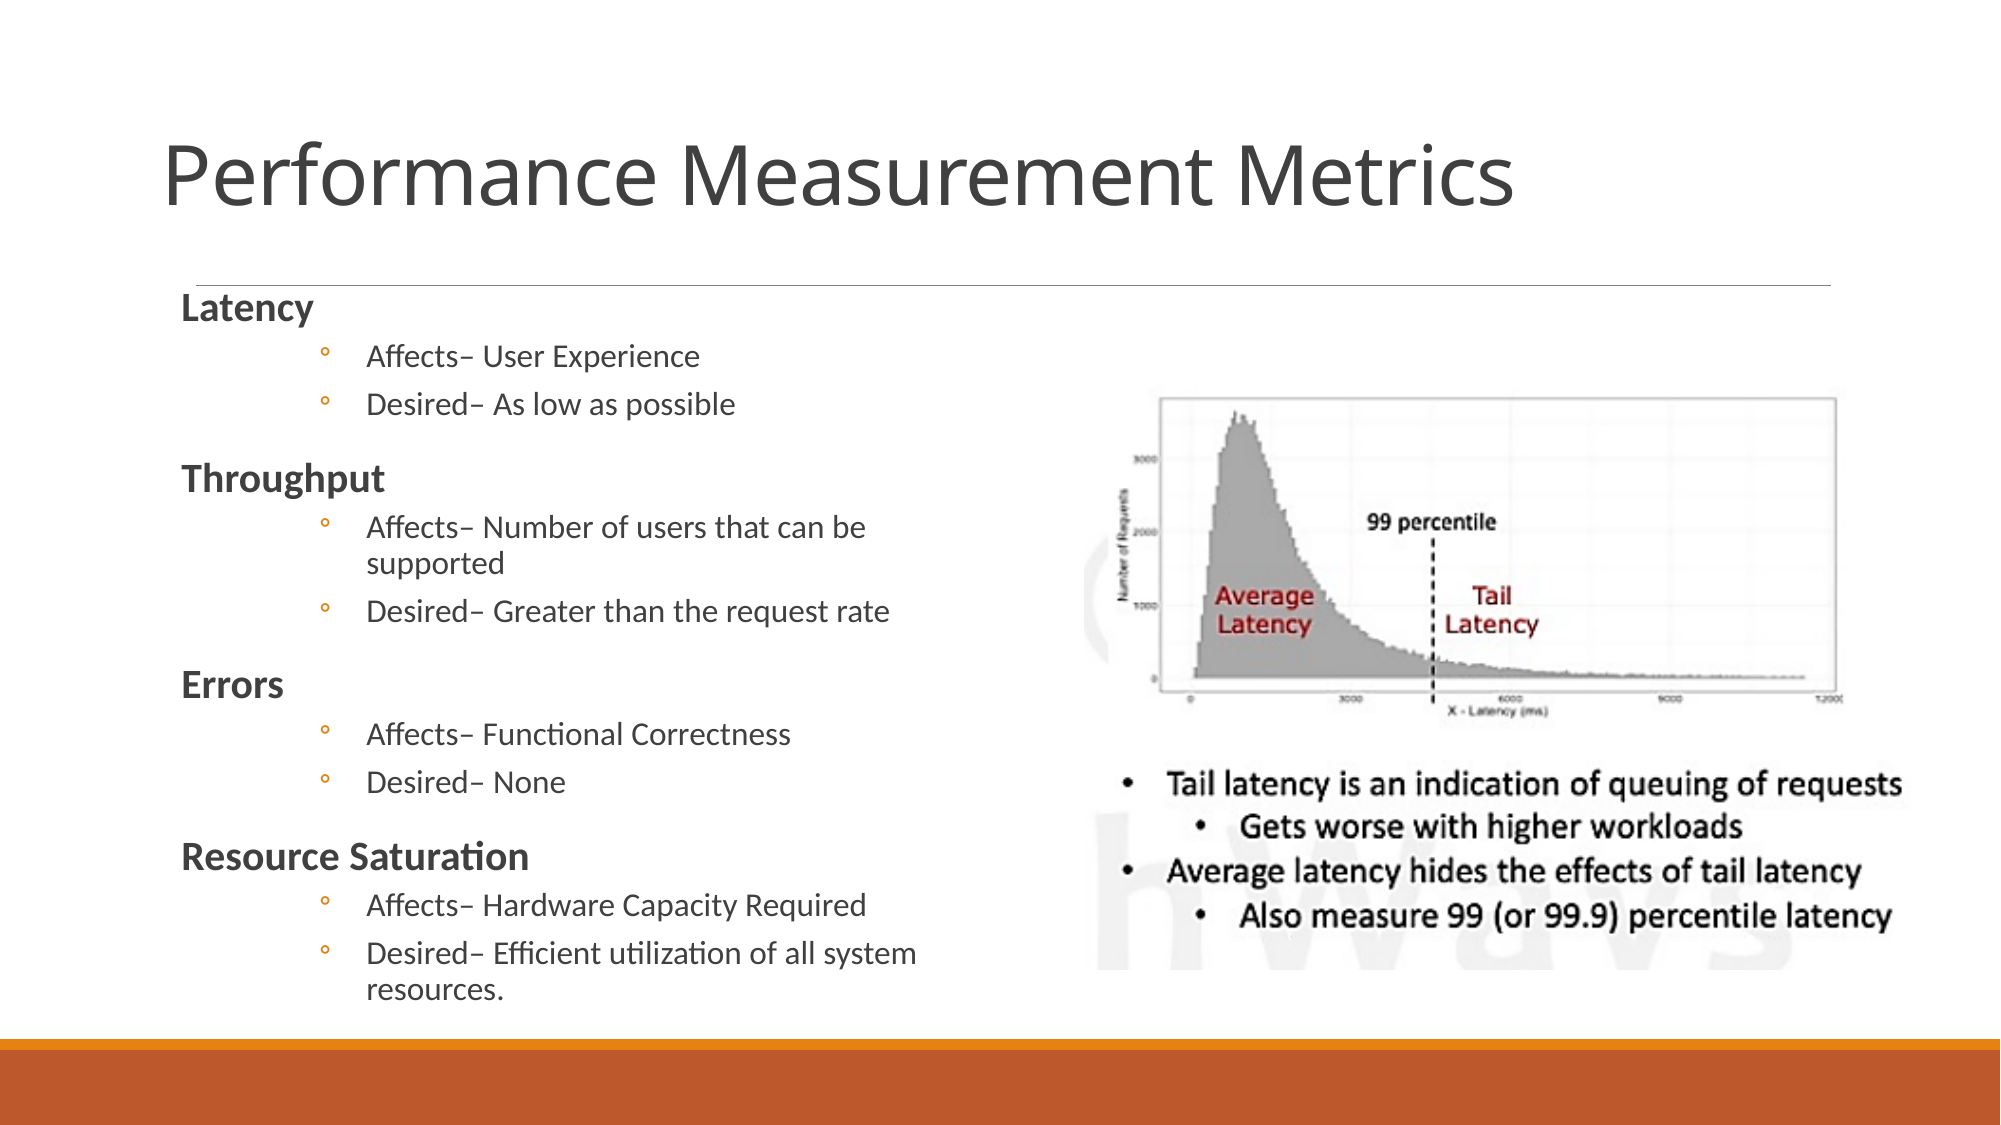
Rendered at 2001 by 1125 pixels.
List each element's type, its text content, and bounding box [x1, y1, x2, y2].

title Performance Measurement Metrics [146, 63, 1957, 230]
list Latency Affects– User Experience Desired– As low as possible Throughput Affects– Number of users that can be supported Desired– Greater than the request rate Errors Affects– Functional Correctness Desired– None Resource Saturation Affects– Hardware Capacity Required Desired– Efficient utilization of all system resources. [181, 277, 934, 1039]
picture [1083, 371, 1941, 970]
